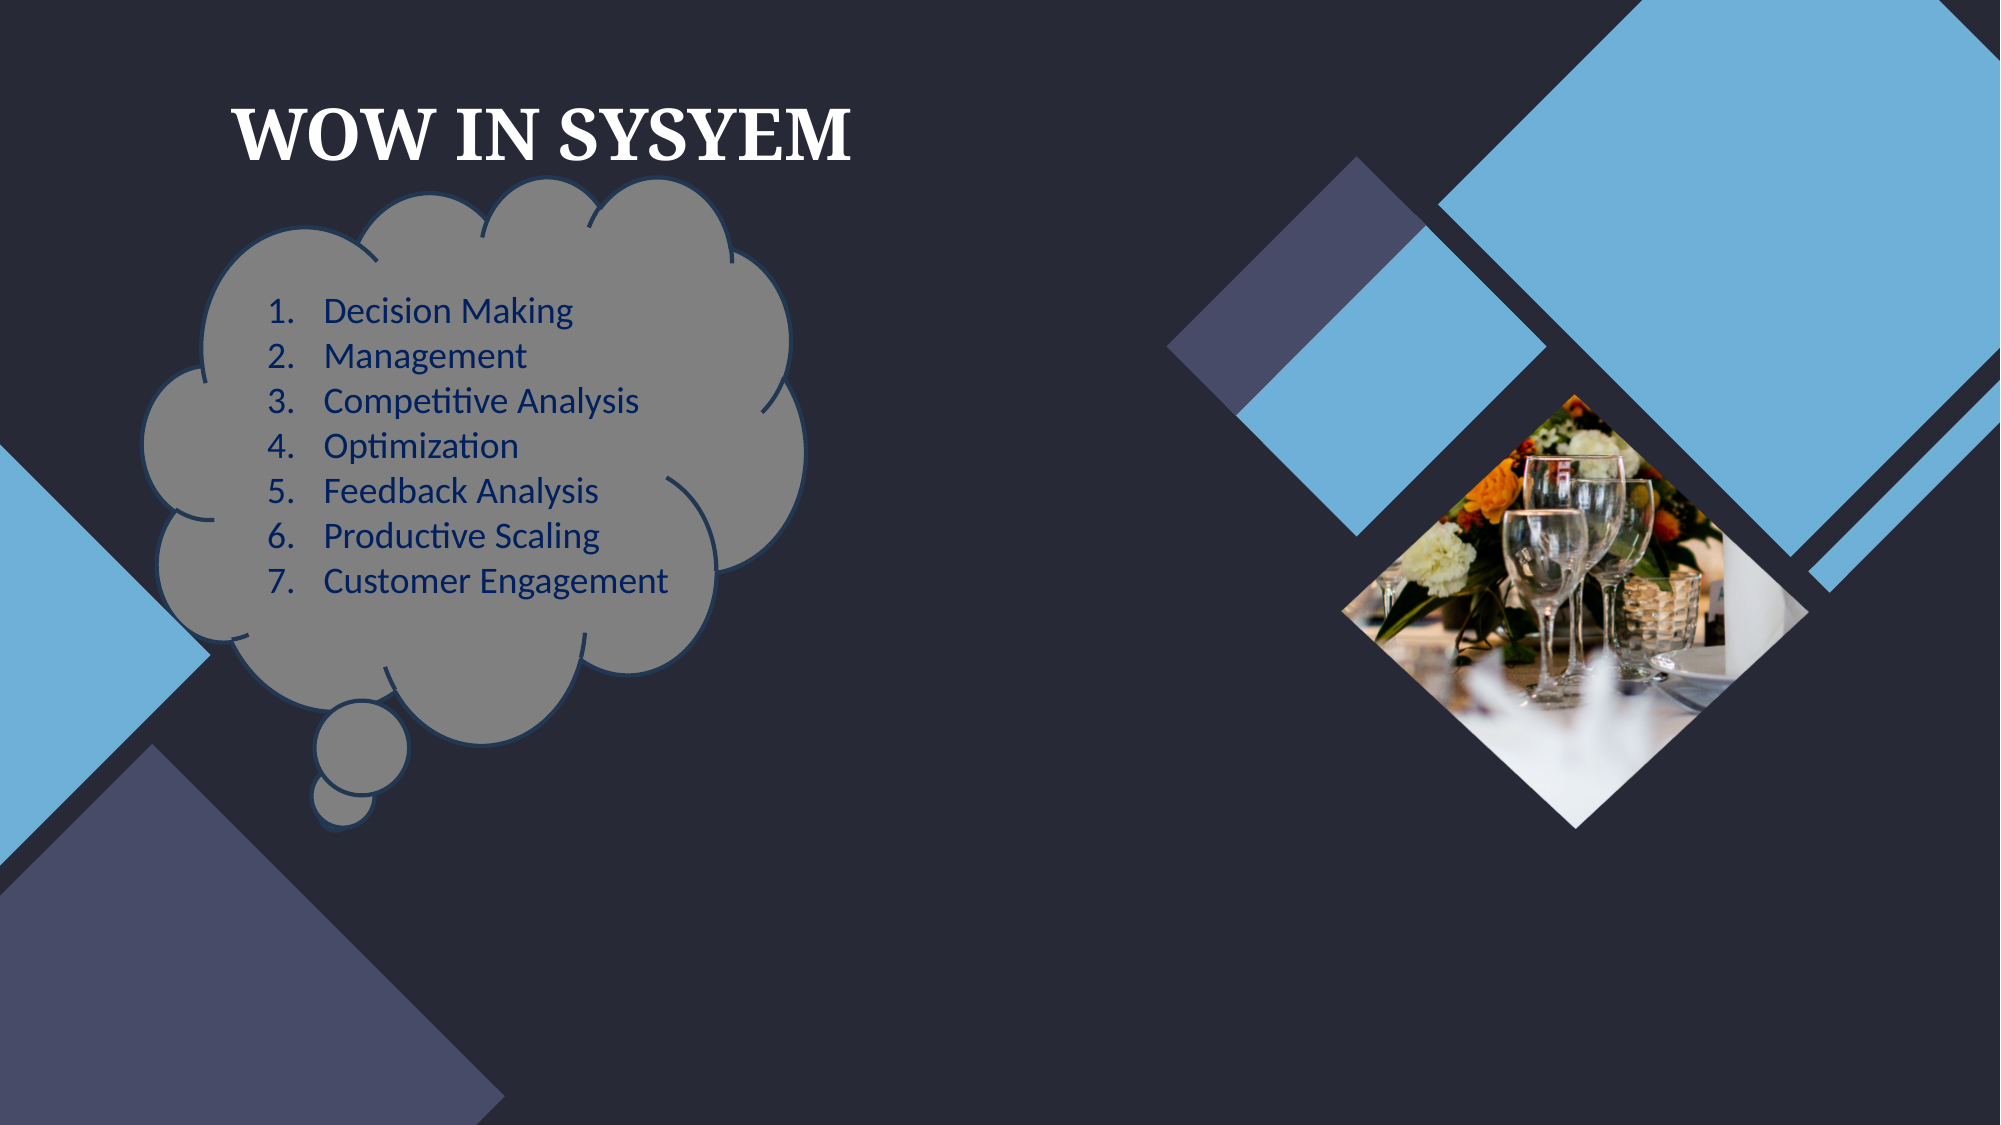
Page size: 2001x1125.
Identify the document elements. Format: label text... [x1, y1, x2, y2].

picture [1340, 394, 1809, 829]
text_box [509, 609, 714, 744]
text_box [139, 262, 774, 442]
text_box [1166, 0, 2000, 594]
text_box Decision Making Management Competitive Analysis Optimization Feedback Analysis Productive Scaling Customer Engagement [252, 278, 1123, 609]
title WOW IN SYSYEM [229, 87, 956, 277]
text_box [0, 444, 506, 1125]
